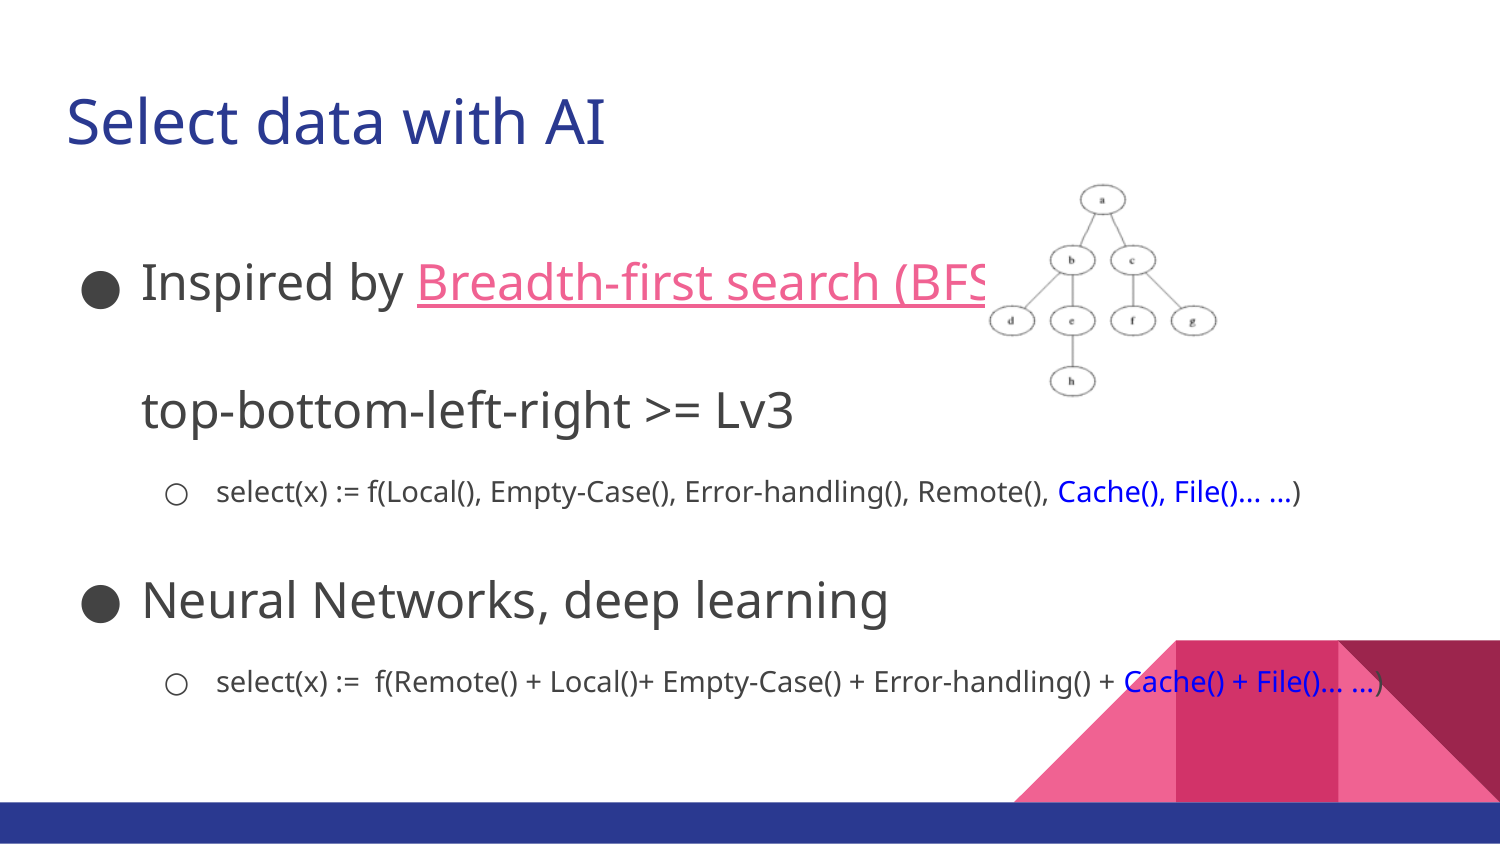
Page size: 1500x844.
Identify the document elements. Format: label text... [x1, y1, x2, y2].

title Select data with AI [51, 67, 1449, 166]
picture [985, 180, 1220, 400]
list Inspired by Breadth-first search (BFS), top-bottom-left-right >= Lv3 select(x) := f(Local(), Empty-Case(), Error-handling(), Remote(), Cache(), File()... ...) Neural Networks, deep learning select(x) := f(Remote() + Local()+ Empty-Case() + Error-handling() + Cache() + File()... ...) [51, 166, 1449, 750]
